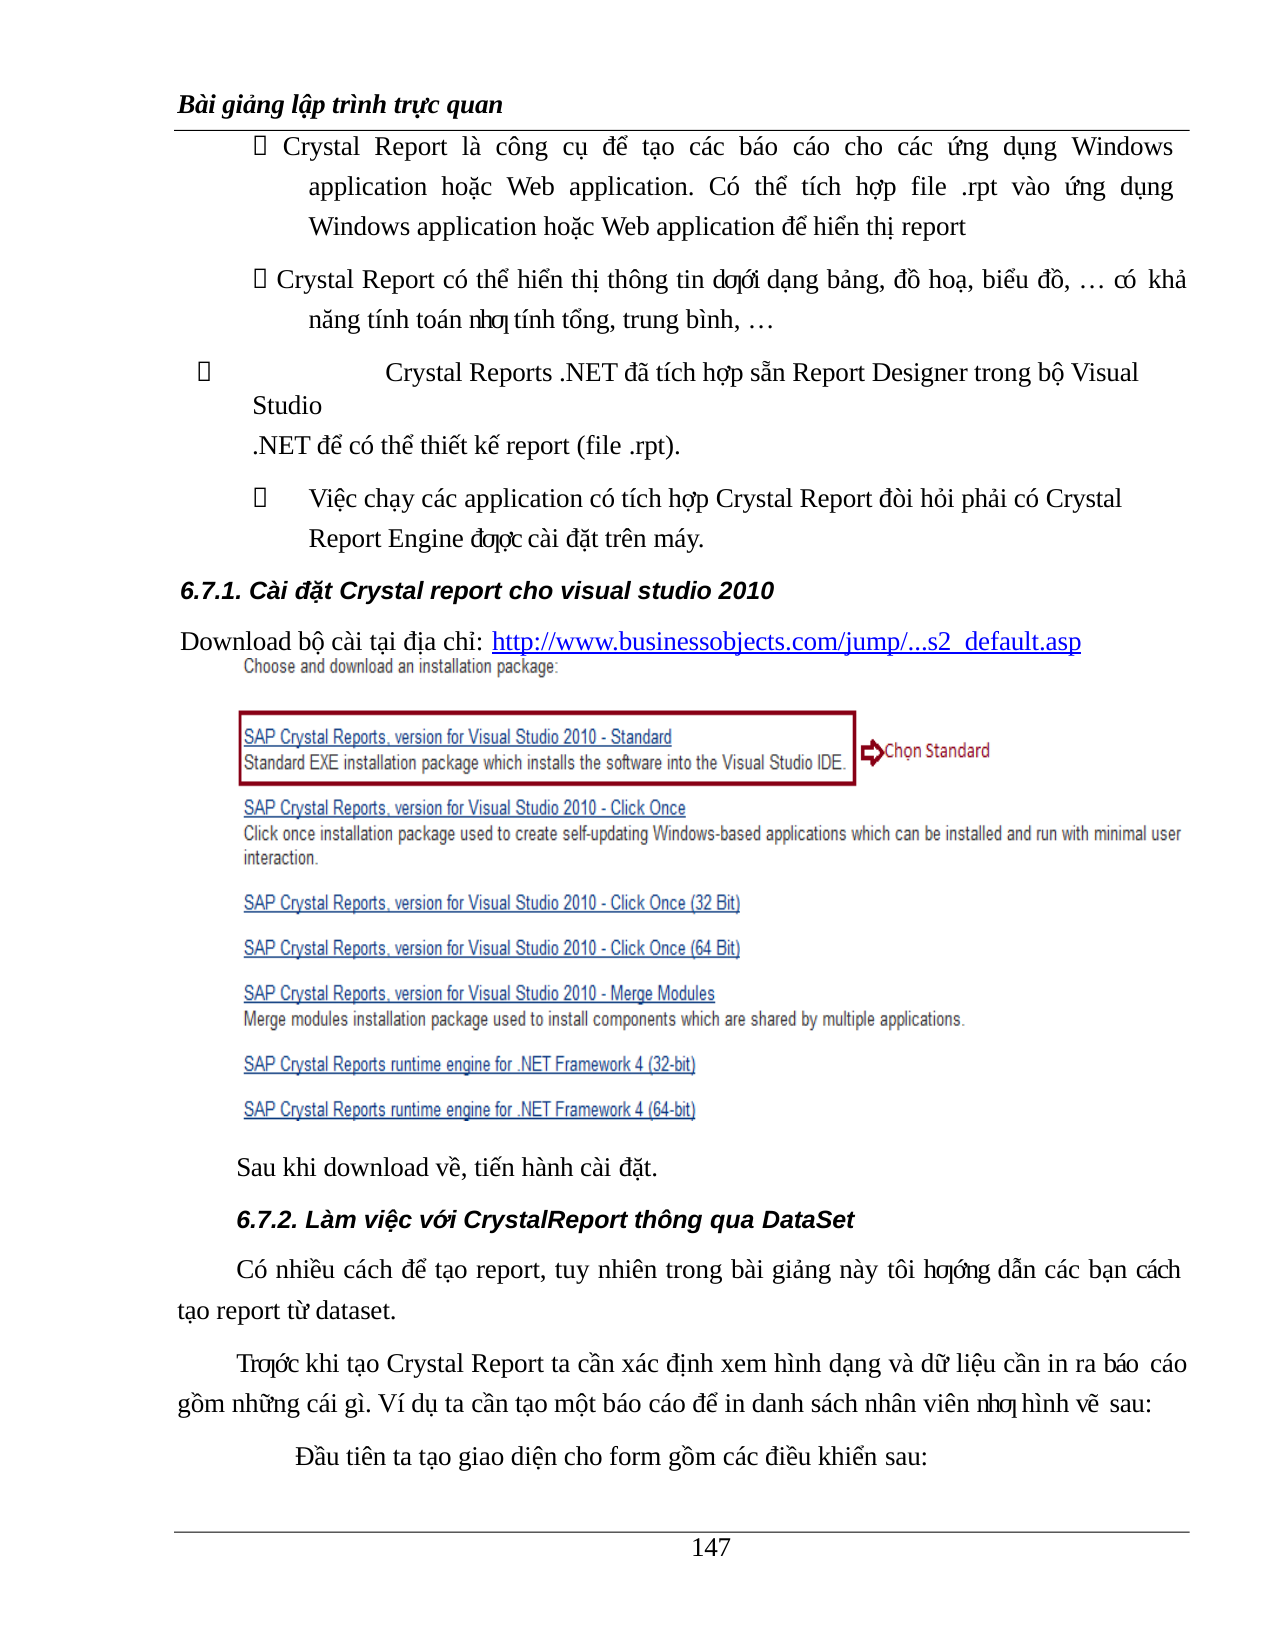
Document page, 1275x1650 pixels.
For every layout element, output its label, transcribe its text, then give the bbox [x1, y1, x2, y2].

slide_number 100 [684, 1530, 738, 1650]
text_box Bài giảng lập trình trực quan  Crystal Report là công cụ để tạo các báo cáo cho các ứng dụng Windows application hoặc Web application. Có thể tích hợp file .rpt vào ứng dụng Windows application hoặc Web application để hiển thị report  Crystal Report có thể hiển thị thông tin dƣới dạng bảng, đồ hoạ, biểu đồ, … có khả năng tính toán nhƣ tính tổng, trung bình, …  Crystal Reports .NET đã tích hợp sẵn Report Designer trong bộ Visual Studio .NET để có thể thiết kế report (file .rpt).  Việc chạy các application có tích hợp Crystal Report đòi hỏi phải có Crystal Report Engine đƣợc cài đặt trên máy. 6.7.1. Cài đặt Crystal report cho visual studio 2010 Download bộ cài tại địa chỉ: http://www.businessobjects.com/jump/...s2_default.asp [175, 73, 1189, 656]
text_box [238, 658, 1182, 1121]
text_box Sau khi download về, tiến hành cài đặt. 6.7.2. Làm việc với CrystalReport thông qua DataSet Có nhiều cách để tạo report, tuy nhiên trong bài giảng này tôi hƣớng dẫn các bạn cách tạo report từ dataset. Trƣớc khi tạo Crystal Report ta cần xác định xem hình dạng và dữ liệu cần in ra báo cáo gồm những cái gì. Ví dụ ta cần tạo một báo cáo để in danh sách nhân viên nhƣ hình vẽ sau: Đầu tiên ta tạo giao diện cho form gồm các điều khiển sau: [175, 1147, 1189, 1471]
